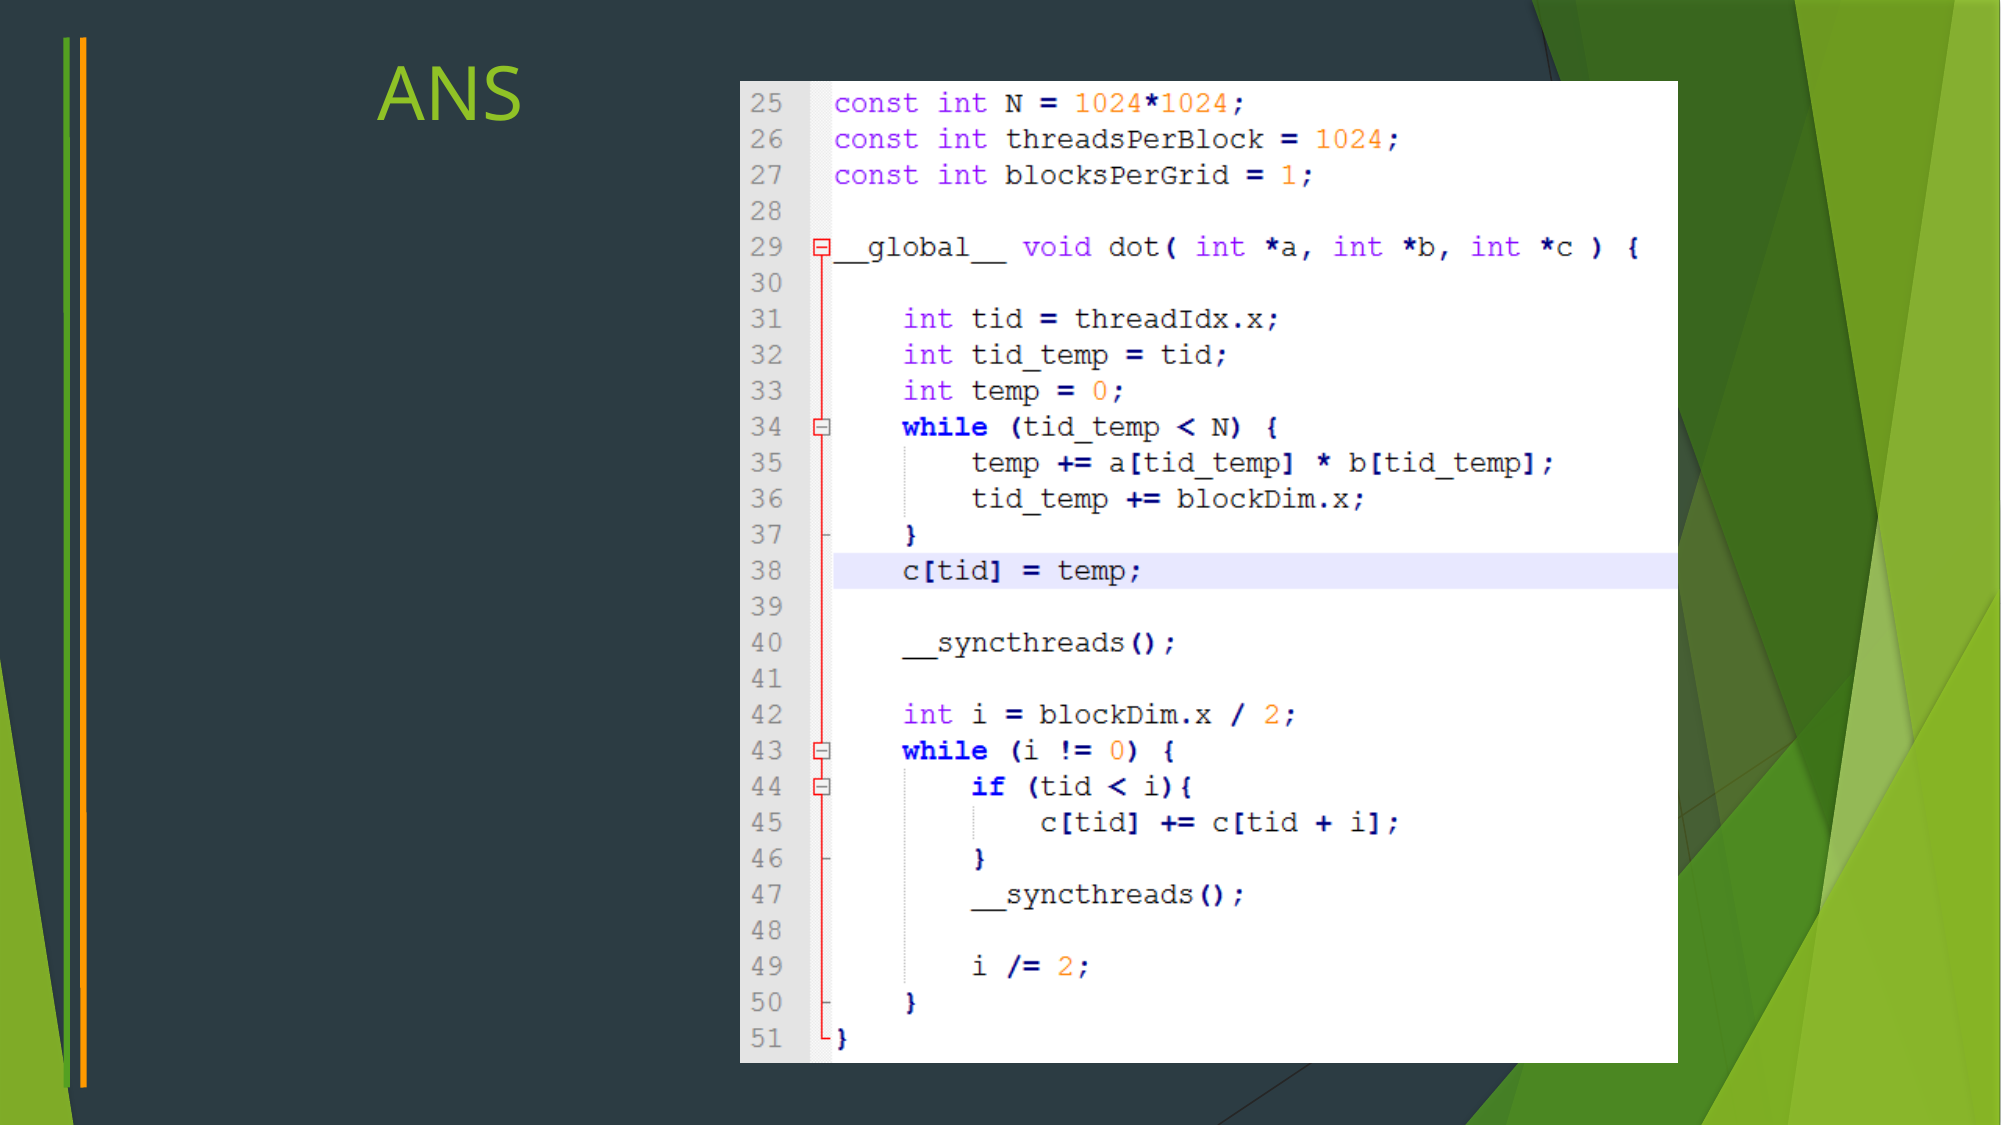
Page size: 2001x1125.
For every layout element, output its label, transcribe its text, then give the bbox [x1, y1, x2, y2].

title ANS [362, 37, 823, 161]
picture [739, 80, 1679, 1063]
